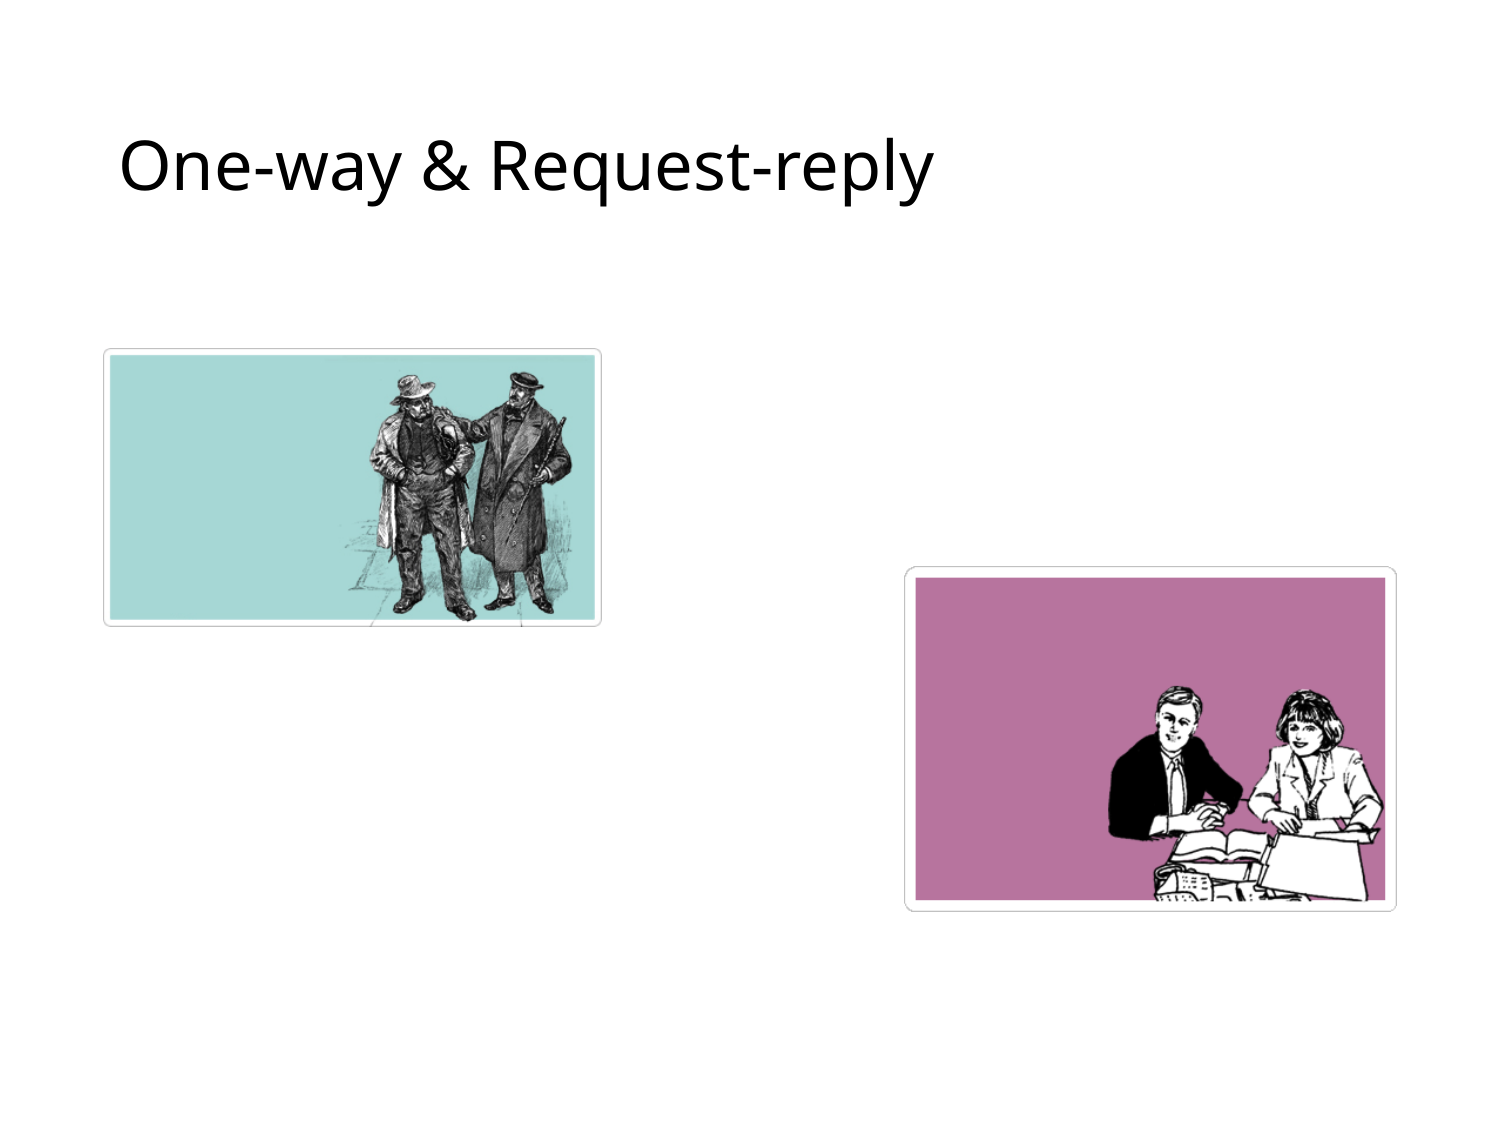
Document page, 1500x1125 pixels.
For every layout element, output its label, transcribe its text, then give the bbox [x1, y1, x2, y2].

title One-way & Request-reply [103, 59, 1397, 278]
picture [103, 348, 602, 627]
picture [904, 566, 1397, 912]
